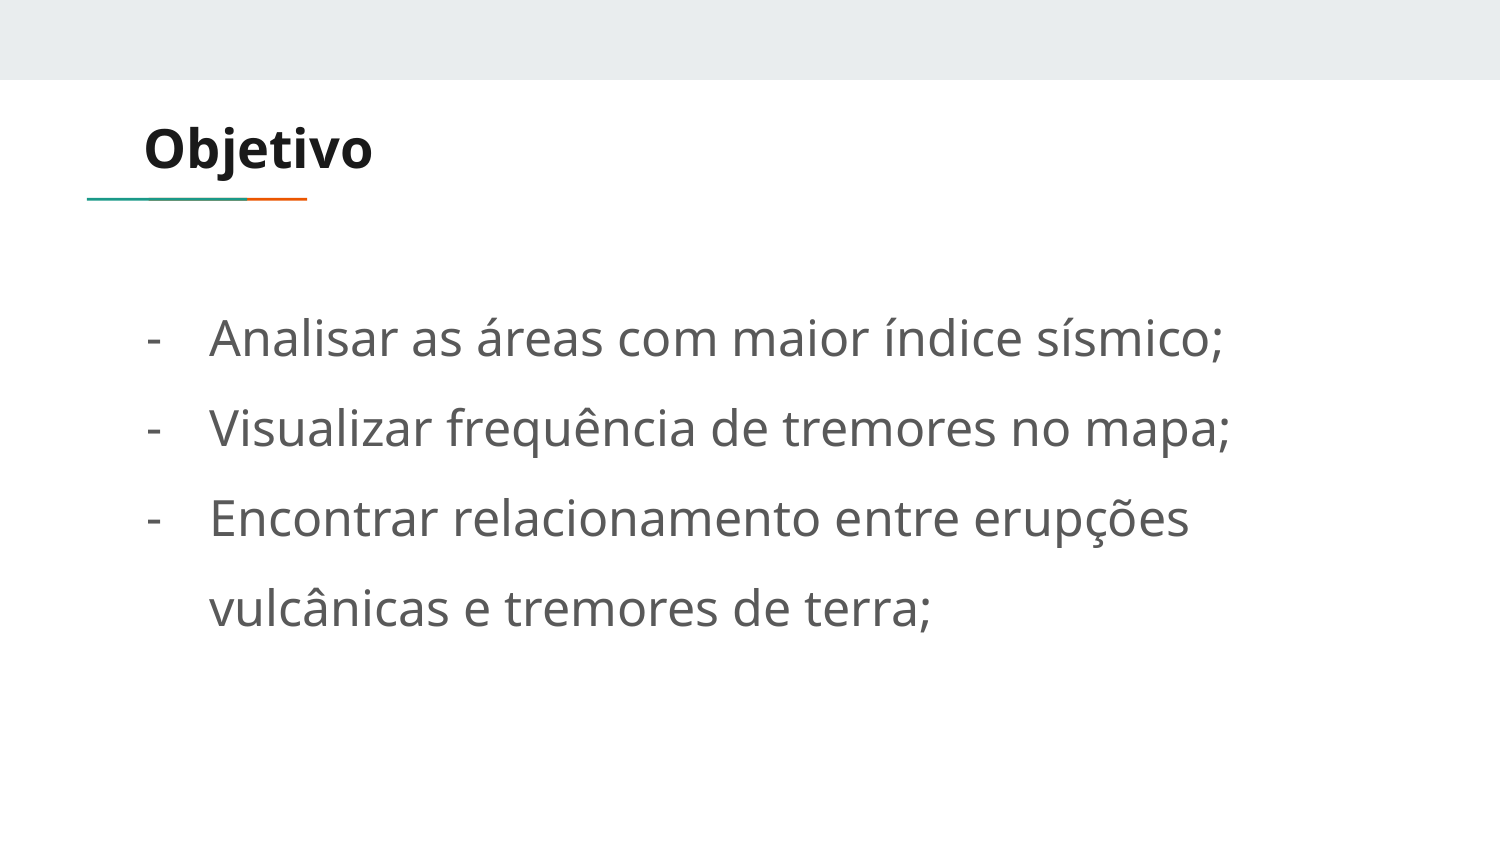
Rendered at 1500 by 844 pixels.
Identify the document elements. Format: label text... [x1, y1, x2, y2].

list Analisar as áreas com maior índice sísmico; Visualizar frequência de tremores no mapa; Encontrar relacionamento entre erupções vulcânicas e tremores de terra; [119, 261, 1381, 633]
title Objetivo [128, 99, 1390, 188]
